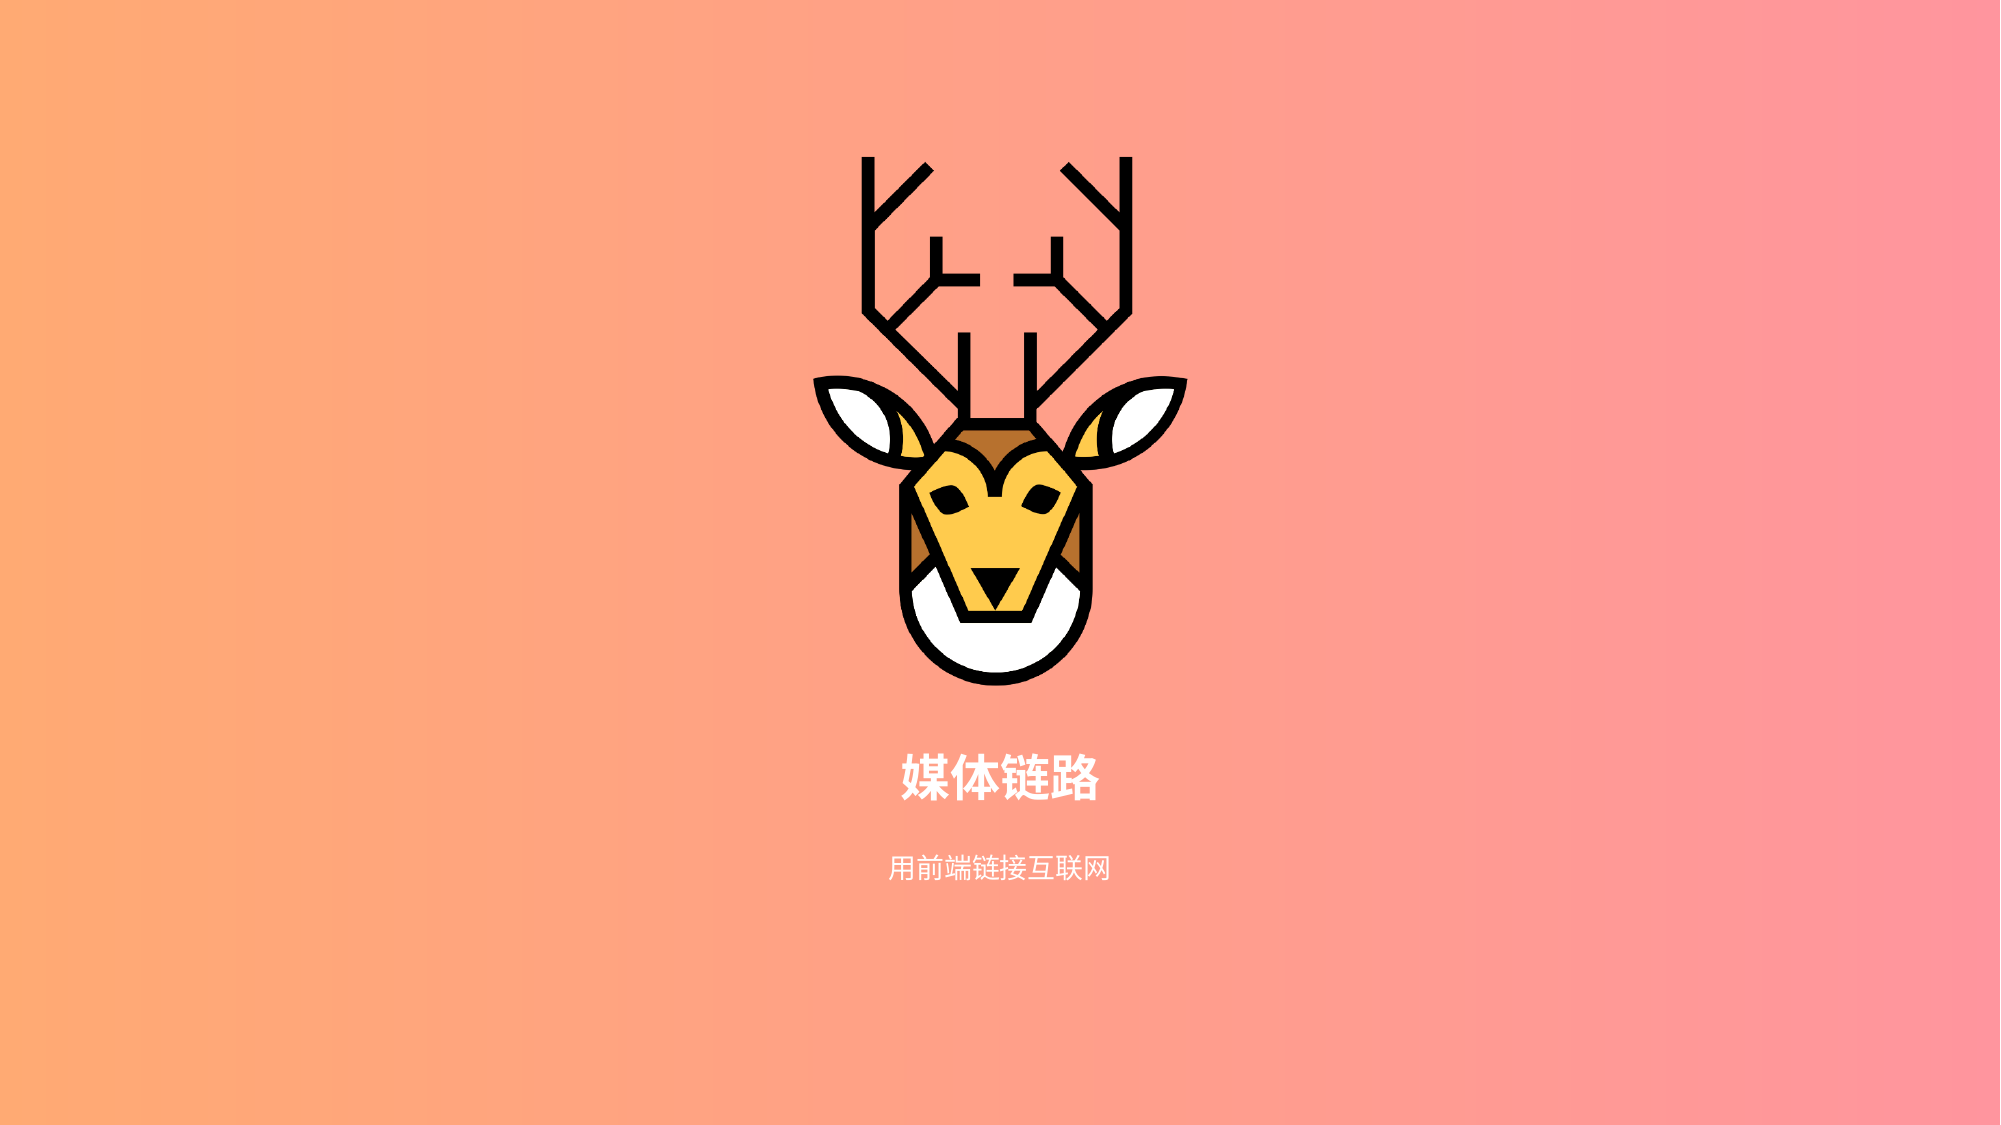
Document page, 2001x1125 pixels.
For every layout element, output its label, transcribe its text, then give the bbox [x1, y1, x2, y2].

text_box 媒体链路 [495, 736, 1505, 827]
picture [664, 85, 1336, 757]
text_box 用前端链接互联网 [615, 842, 1385, 894]
